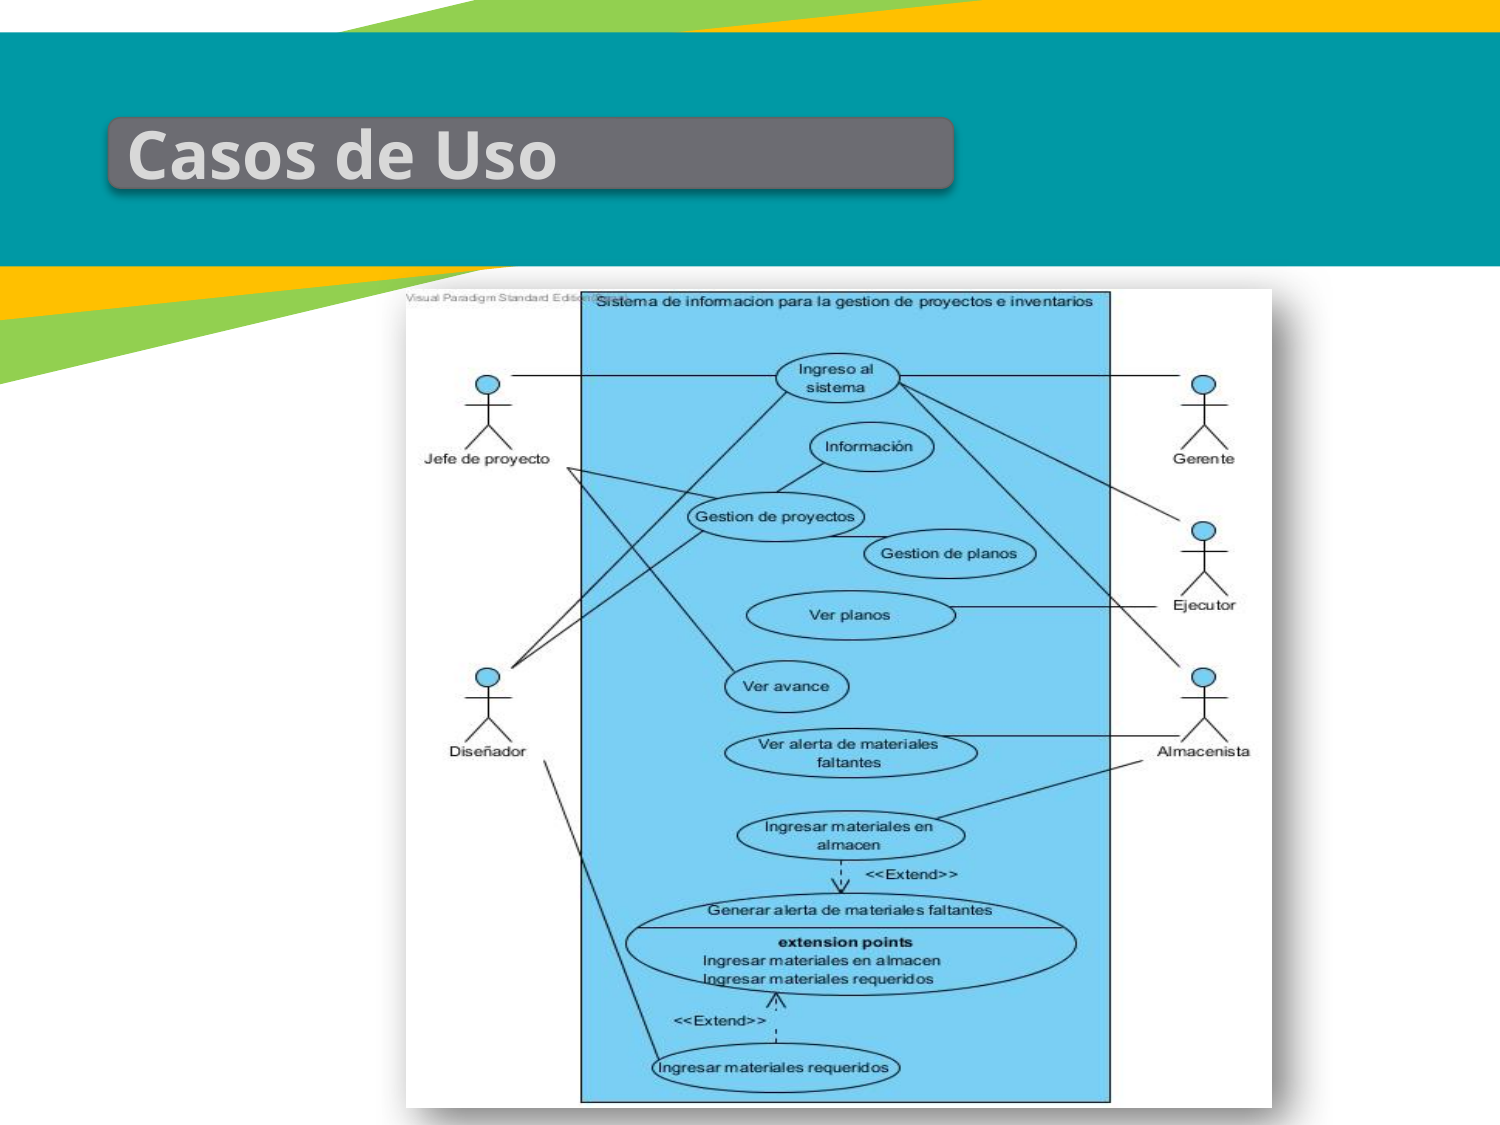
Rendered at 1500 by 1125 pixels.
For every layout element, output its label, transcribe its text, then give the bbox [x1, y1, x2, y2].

text_box Casos de Uso [108, 117, 954, 189]
picture [405, 288, 1273, 1108]
